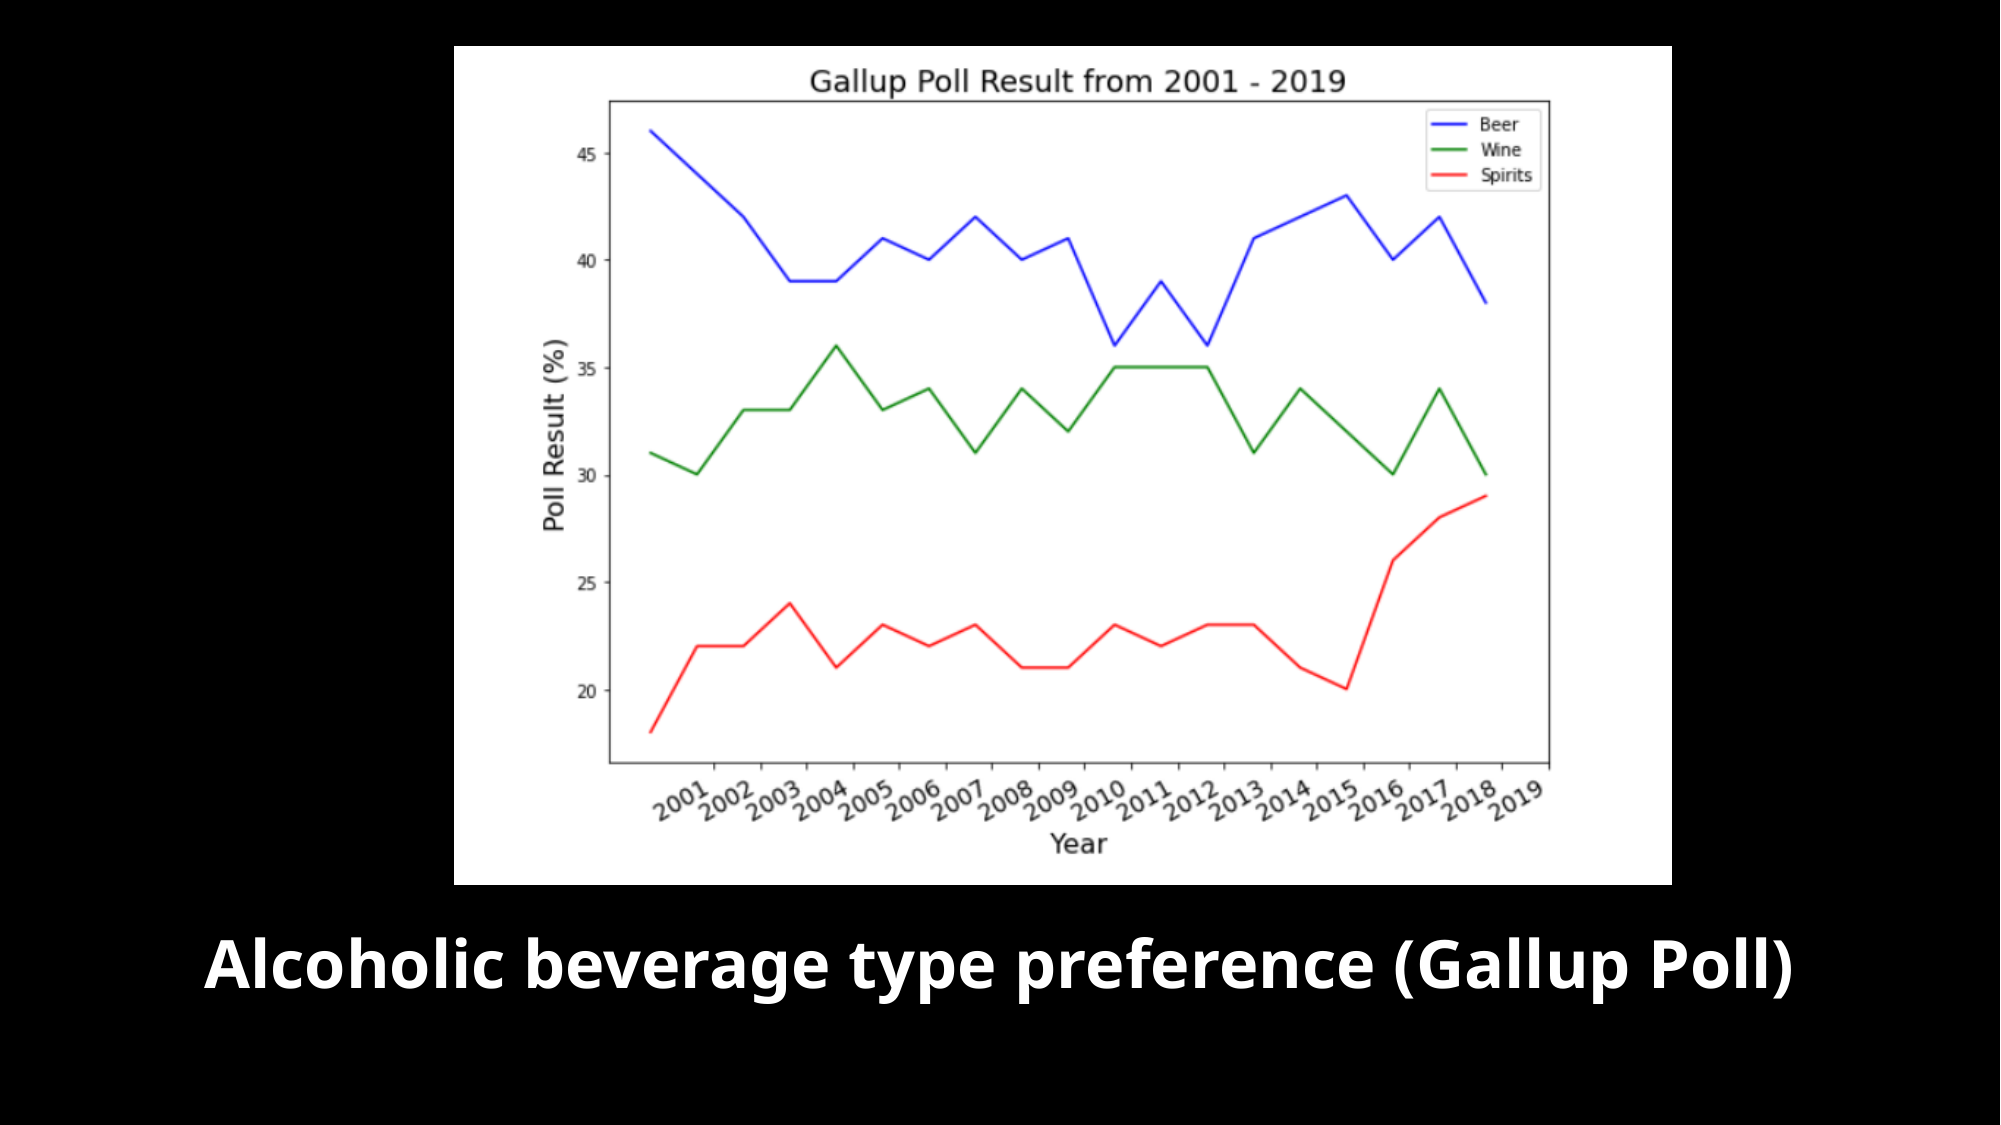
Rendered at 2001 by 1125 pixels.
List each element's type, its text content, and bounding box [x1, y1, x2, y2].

title Alcoholic beverage type preference (Gallup Poll) [105, 914, 1895, 1020]
picture [456, 48, 1669, 882]
